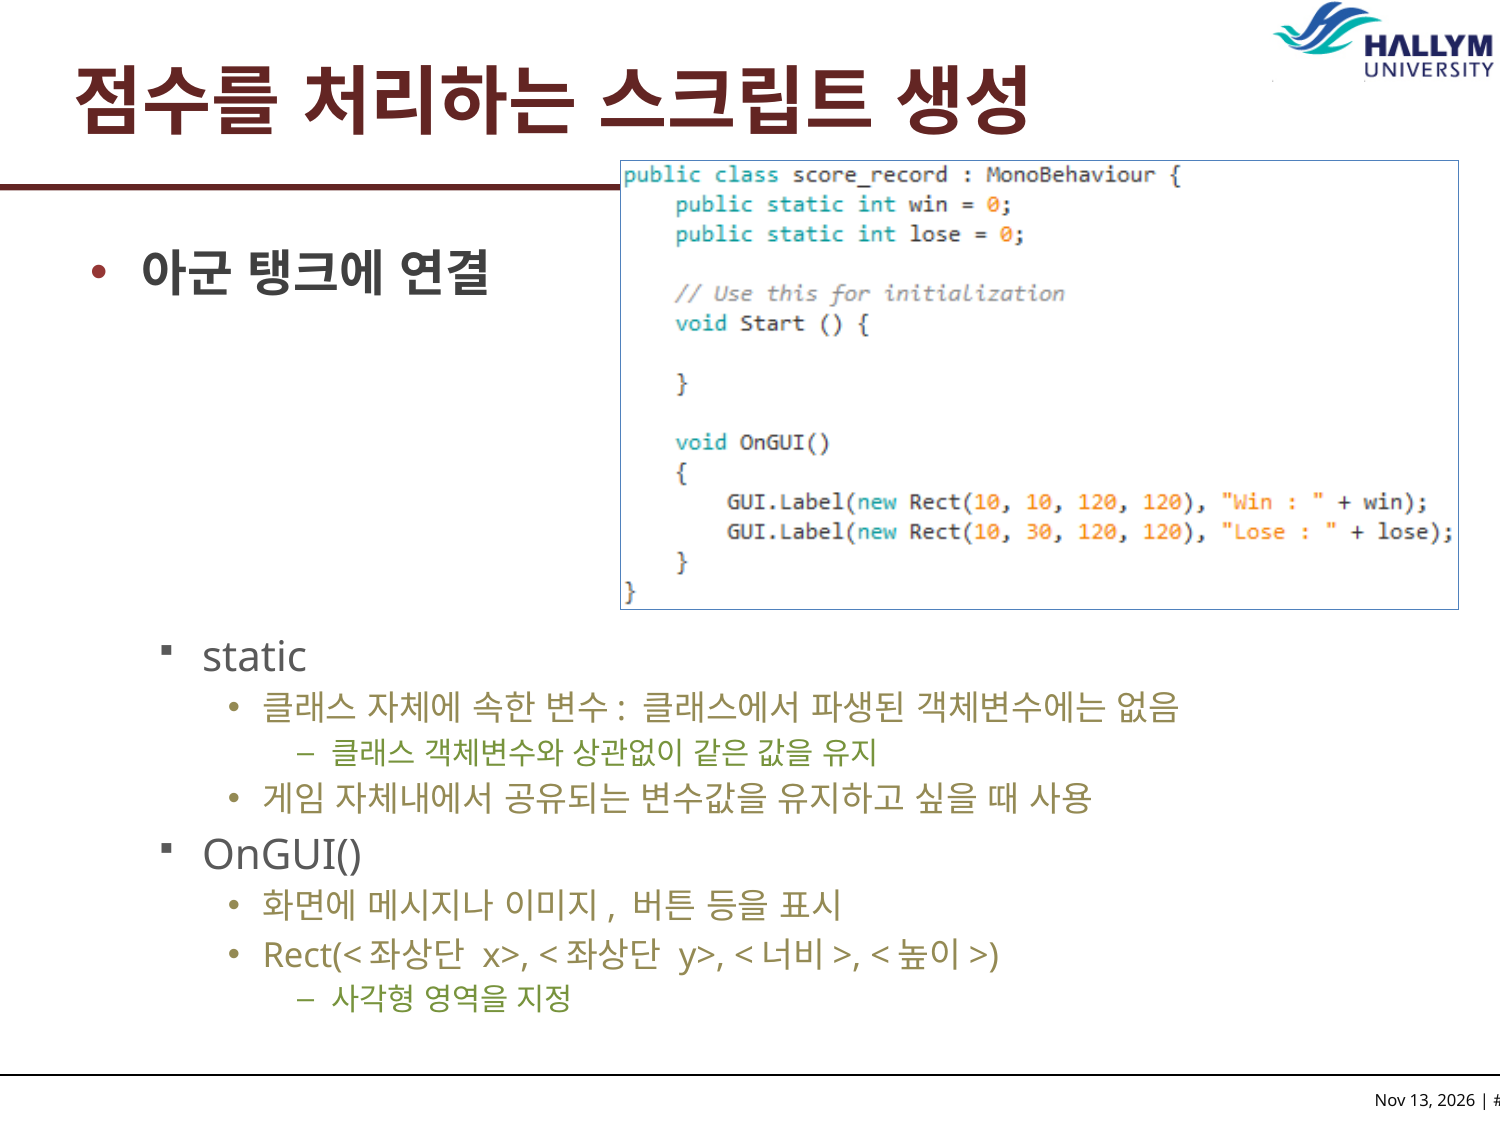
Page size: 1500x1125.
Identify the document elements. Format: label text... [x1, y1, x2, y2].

picture [620, 160, 1459, 610]
list 아군 탱크에 연결 static 클래스 자체에 속한 변수: 클래스에서 파생된 객체변수에는 없음 클래스 객체변수와 상관없이 같은 값을 유지 게임 자체내에서 공유되는 변수값을 유지하고 싶을 때 사용 OnGUI() 화면에 메시지나 이미지, 버튼 등을 표시 Rect(<좌상단 x>, <좌상단 y>, <너비>, <높이>) 사각형 영역을 지정 [75, 234, 1425, 1032]
picture [1269, 0, 1500, 82]
title 점수를 처리하는 스크립트 생성 [44, 33, 1395, 164]
